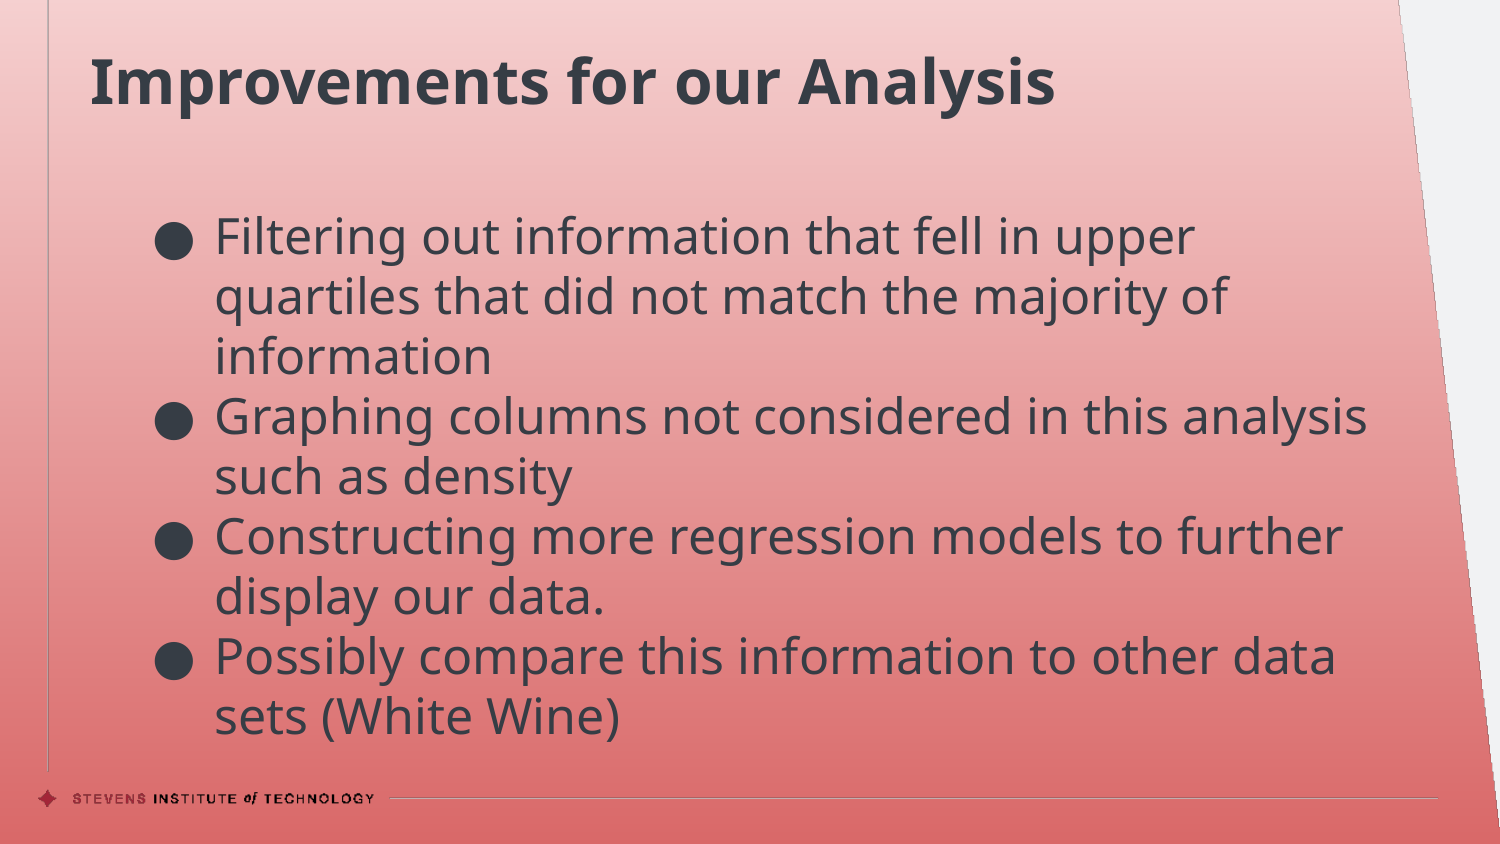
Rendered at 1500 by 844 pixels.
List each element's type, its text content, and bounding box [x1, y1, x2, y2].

title Improvements for our Analysis [79, 44, 1397, 208]
text_box Filtering out information that fell in upper quartiles that did not match the majority of information Graphing columns not considered in this analysis such as density Constructing more regression models to further display our data. Possibly compare this information to other data sets (White Wine) [124, 189, 1415, 787]
picture [0, 0, 1500, 844]
